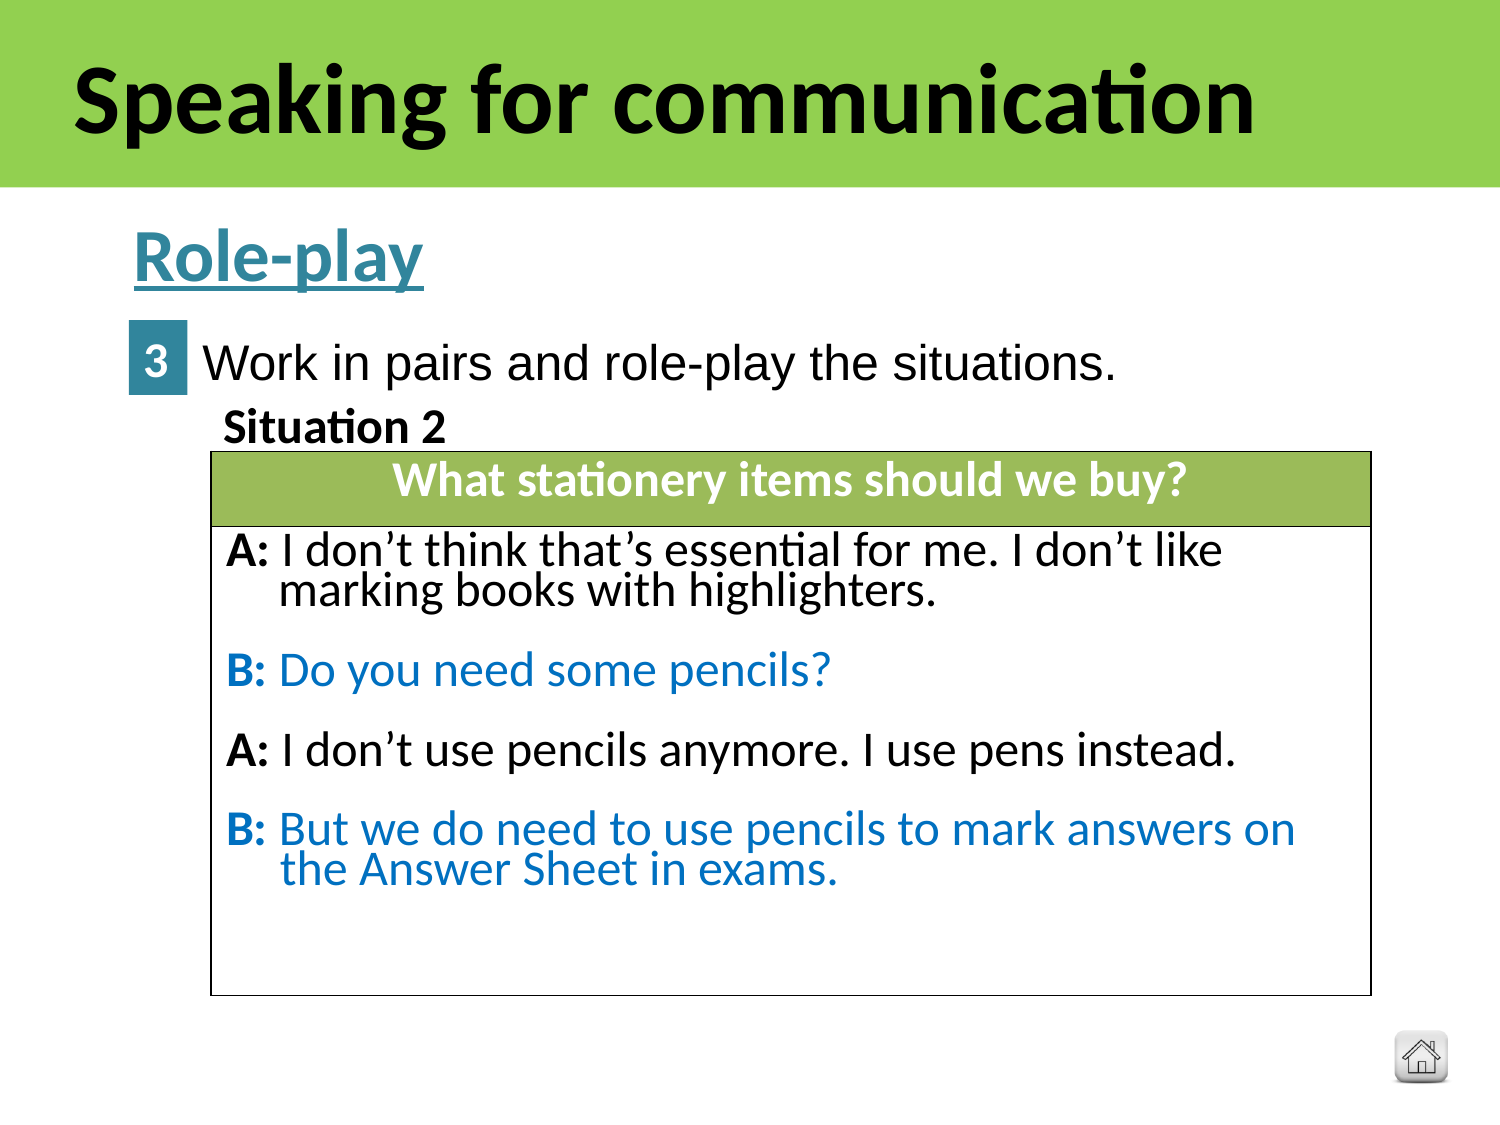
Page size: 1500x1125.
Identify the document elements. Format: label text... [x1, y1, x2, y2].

text_box Situation 2 [208, 407, 1289, 547]
text_box Role-play [118, 199, 439, 304]
table_header What stationery items should we buy? [212, 452, 1370, 526]
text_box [128, 319, 1290, 399]
table_cell A: I don’t think that’s essential for me. I don’t like marking books with highlighters. B: Do you need some pencils? A: I don’t use pencils anymore. I use pens instead. B: But we do need to use pencils to mark answers on the Answer Sheet in exams. [212, 527, 1370, 995]
picture [1382, 1019, 1460, 1097]
text_box Speaking for communication [0, 0, 1500, 190]
